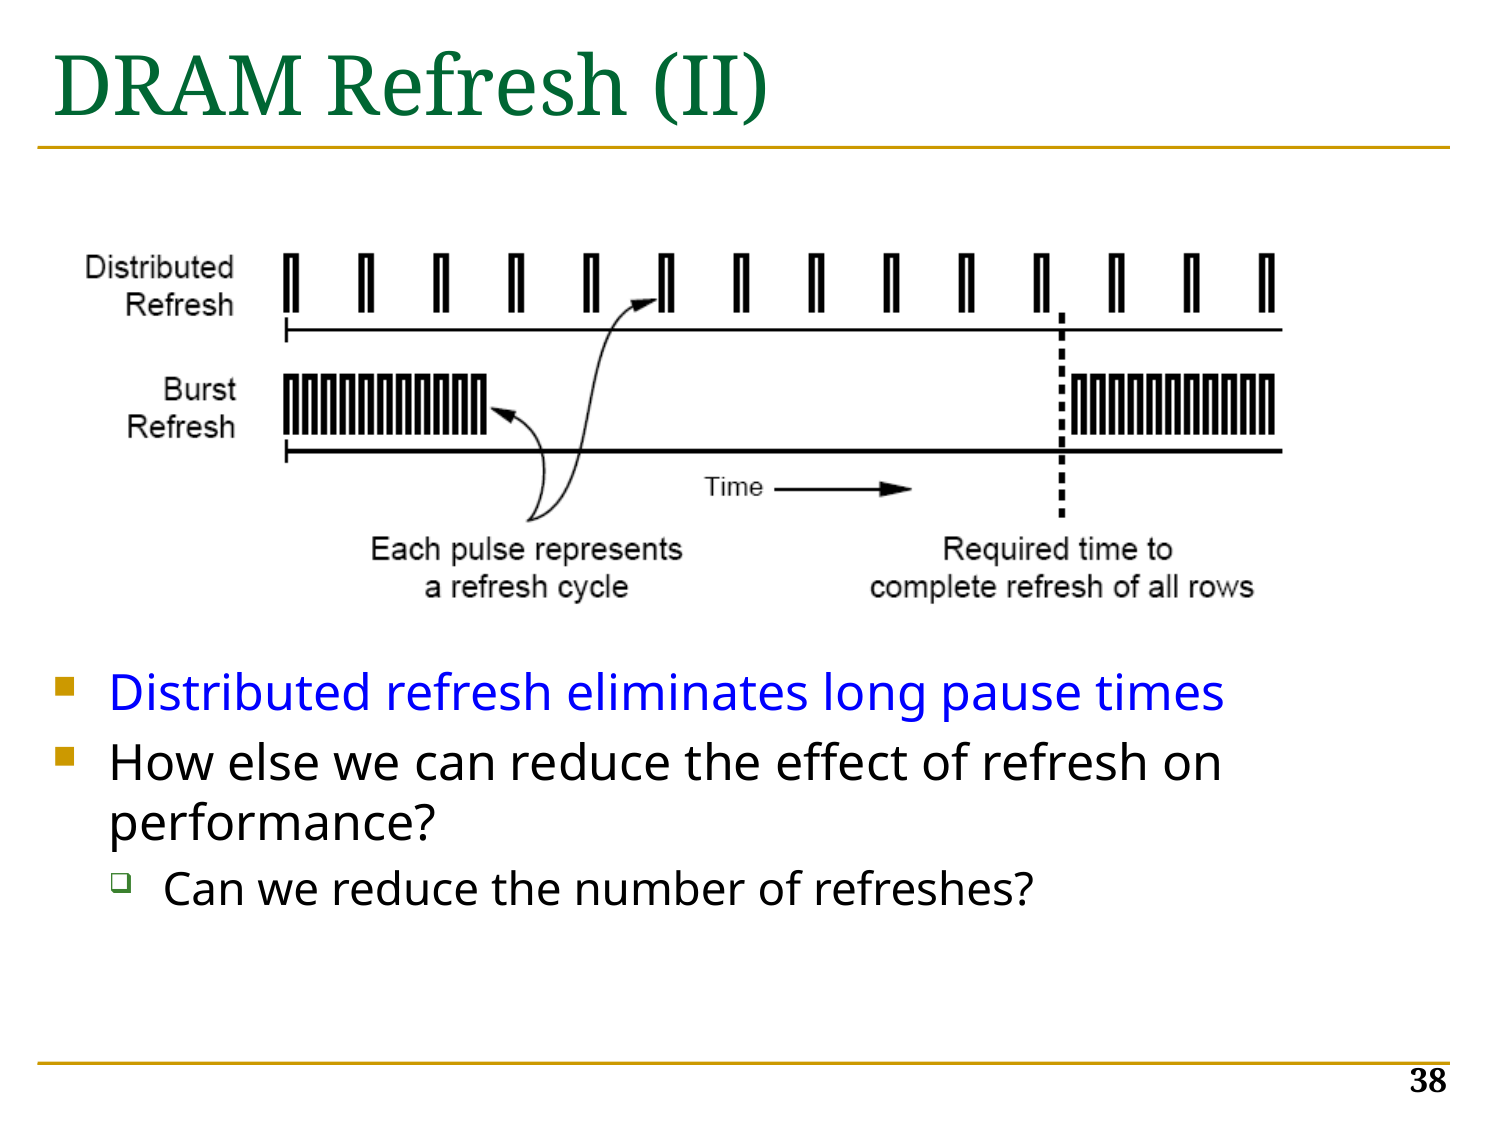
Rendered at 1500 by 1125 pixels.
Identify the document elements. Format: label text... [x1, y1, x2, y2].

slide_number 38 [1111, 1036, 1462, 1112]
picture [60, 218, 1303, 615]
list Distributed refresh eliminates long pause times How else we can reduce the effect of refresh on performance? Can we reduce the number of refreshes? [37, 163, 1450, 1016]
title DRAM Refresh (II) [37, 24, 1450, 163]
